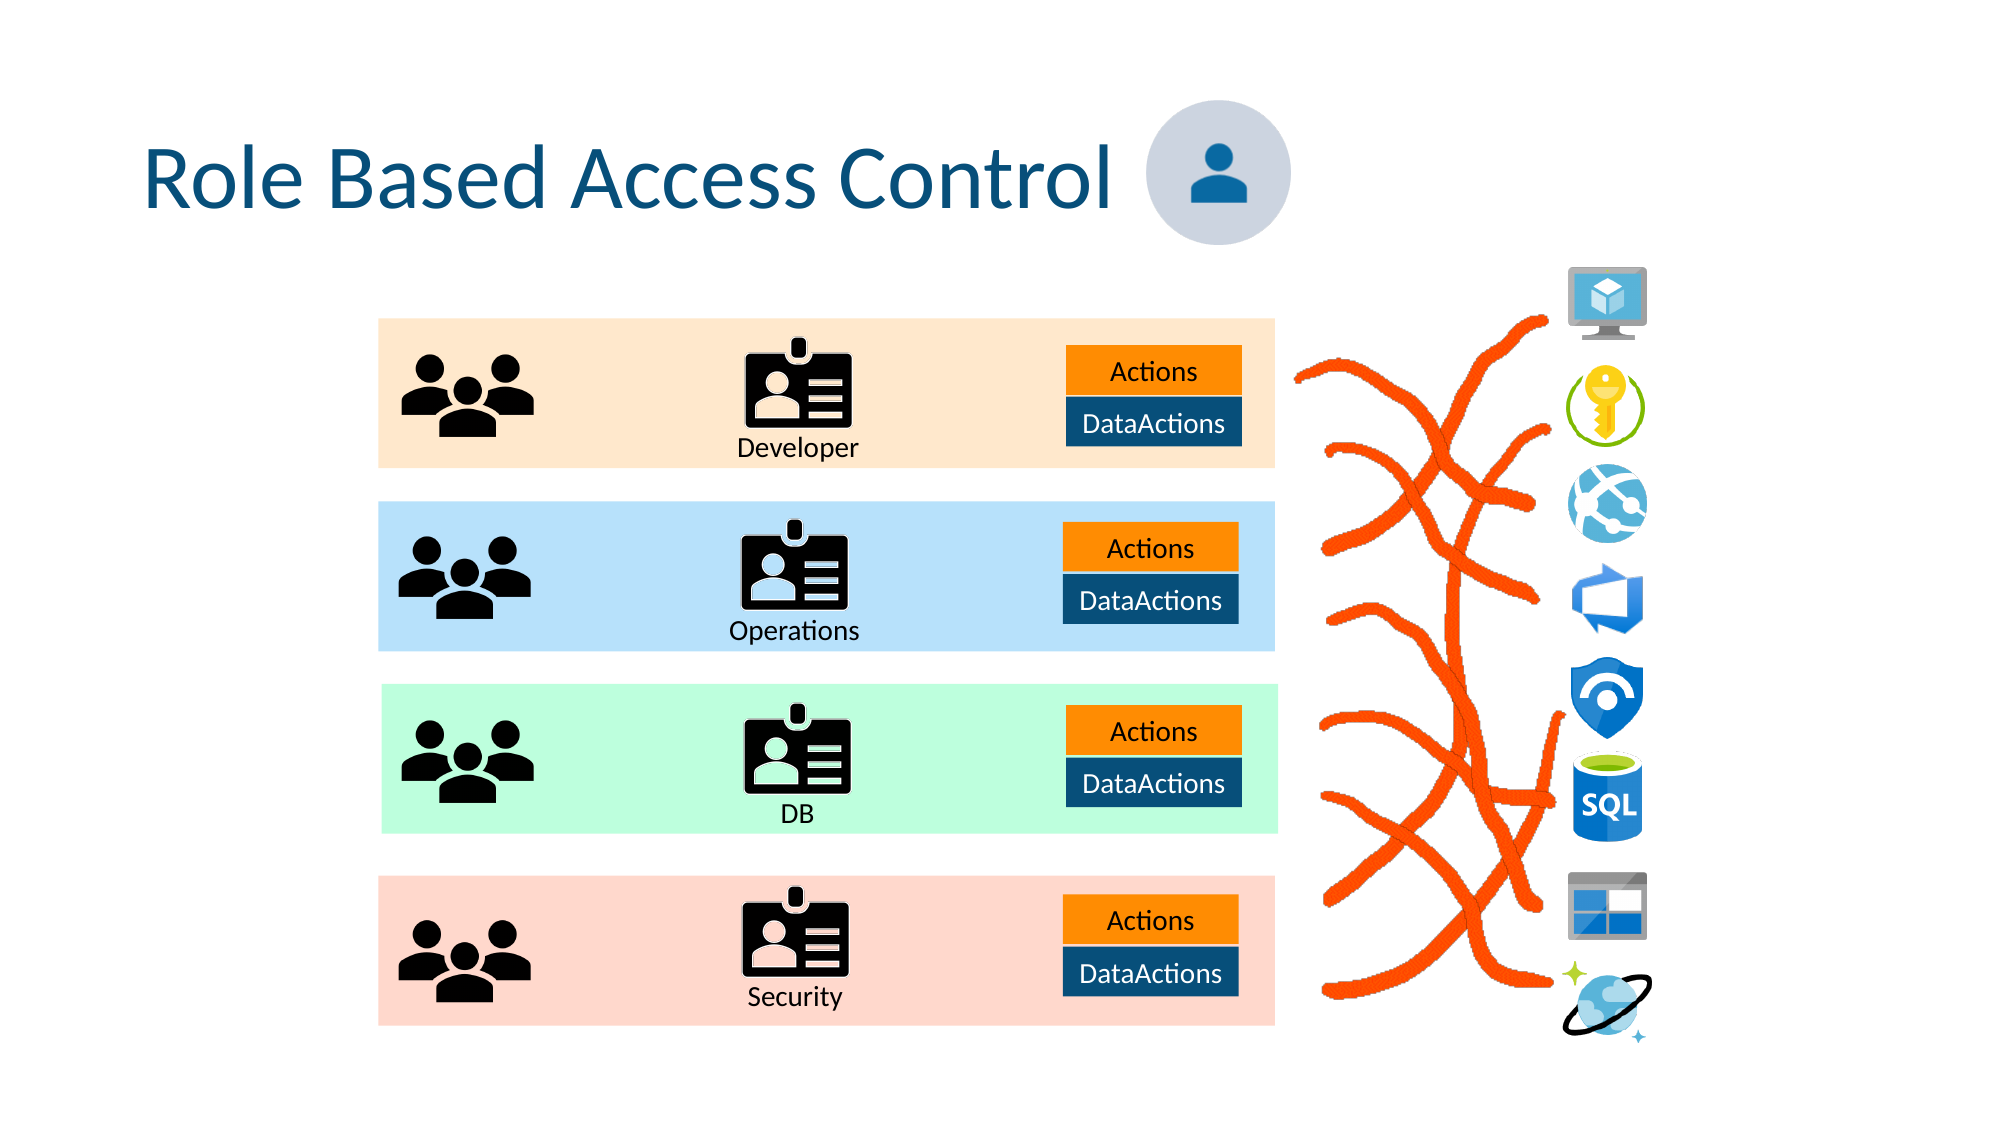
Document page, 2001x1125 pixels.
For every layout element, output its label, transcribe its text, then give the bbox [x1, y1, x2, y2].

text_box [1062, 894, 1239, 998]
text_box [377, 500, 712, 652]
text_box Role Based Access Control [127, 109, 1131, 235]
text_box [381, 683, 1279, 835]
picture [392, 320, 543, 471]
picture [392, 686, 543, 837]
picture [389, 502, 540, 653]
picture [1567, 264, 1647, 344]
text_box [876, 500, 1276, 652]
text_box [377, 875, 1276, 1027]
picture [1284, 306, 1653, 1043]
picture [1146, 100, 1291, 245]
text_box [1065, 345, 1242, 448]
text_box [1065, 705, 1242, 809]
text_box [377, 317, 1276, 469]
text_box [721, 318, 876, 472]
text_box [712, 500, 876, 655]
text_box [1062, 521, 1239, 625]
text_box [733, 684, 862, 838]
picture [389, 885, 540, 1036]
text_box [731, 867, 860, 1021]
